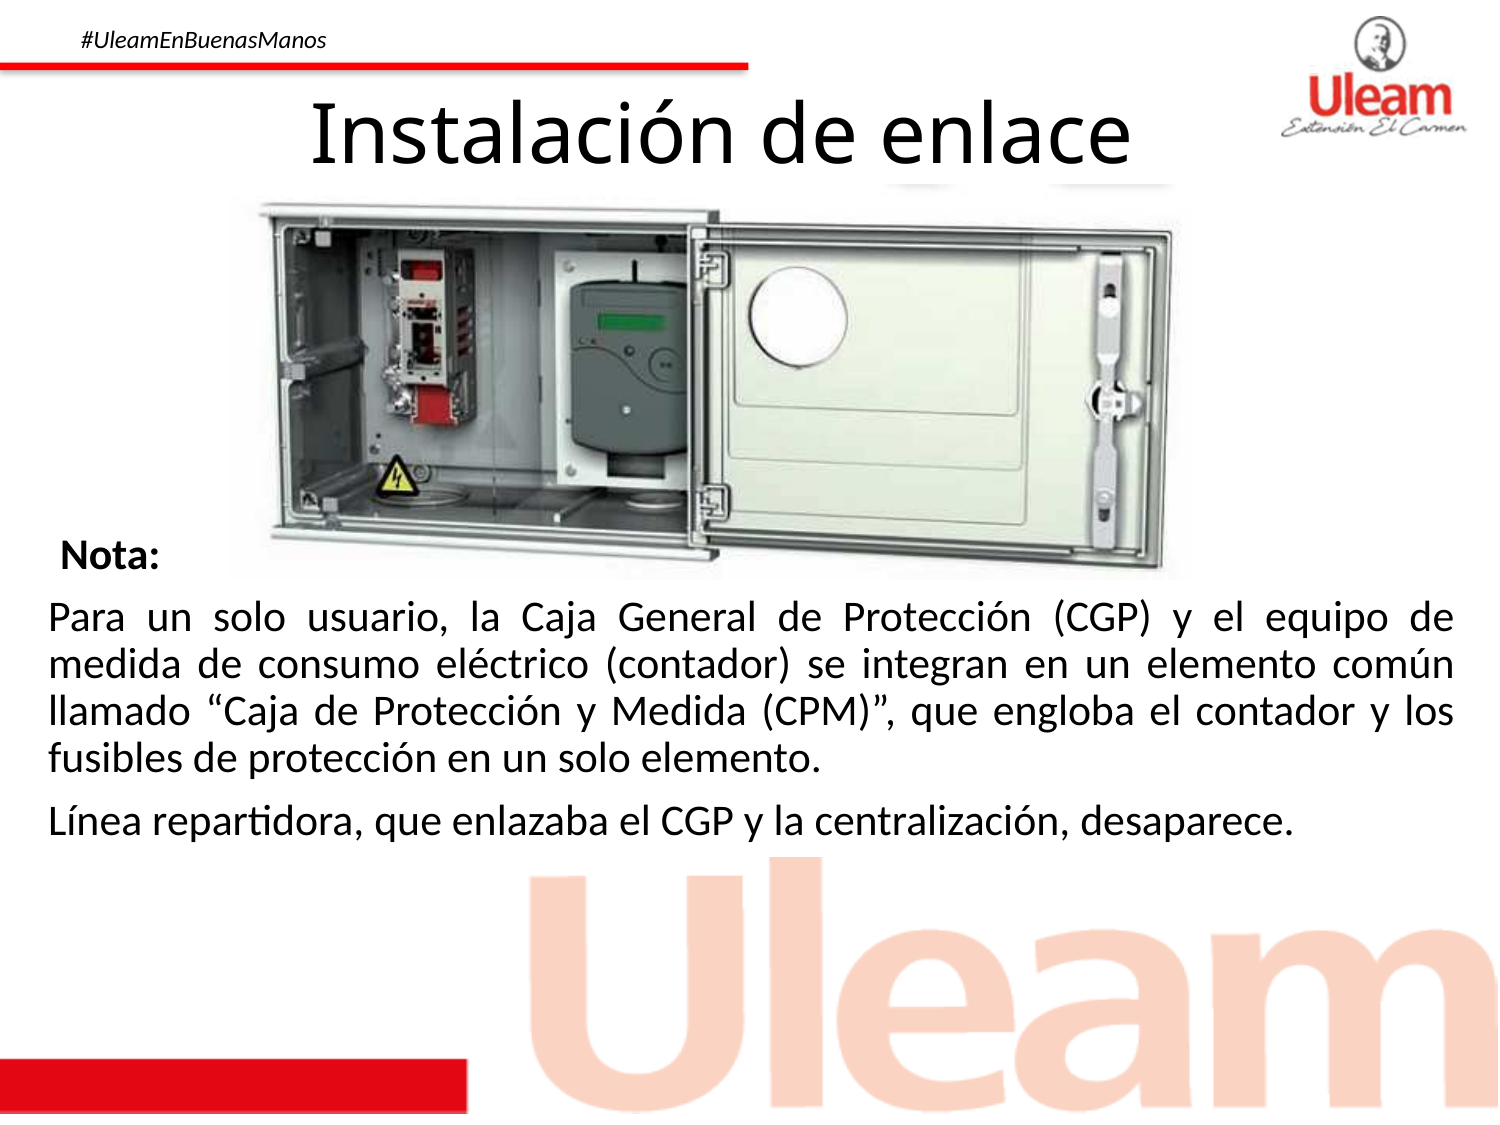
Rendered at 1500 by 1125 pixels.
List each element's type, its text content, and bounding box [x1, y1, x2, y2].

picture [1280, 16, 1500, 149]
text_box Instalación de enlace [48, 80, 1396, 193]
list Nota: [45, 524, 305, 587]
picture [0, 857, 1498, 1114]
list Para un solo usuario, la Caja General de Protección (CGP) y el equipo de medida de consumo eléctrico (contador) se integran en un elemento común llamado “Caja de Protección y Medida (CPM)”, que engloba el contador y los fusibles de protección en un solo elemento. Línea repartidora, que enlazaba el CGP y la centralización, desaparece. [33, 585, 1471, 857]
text_box #UleamEnBuenasManos [66, 16, 846, 61]
text_box [0, 62, 749, 71]
picture [218, 184, 1191, 580]
